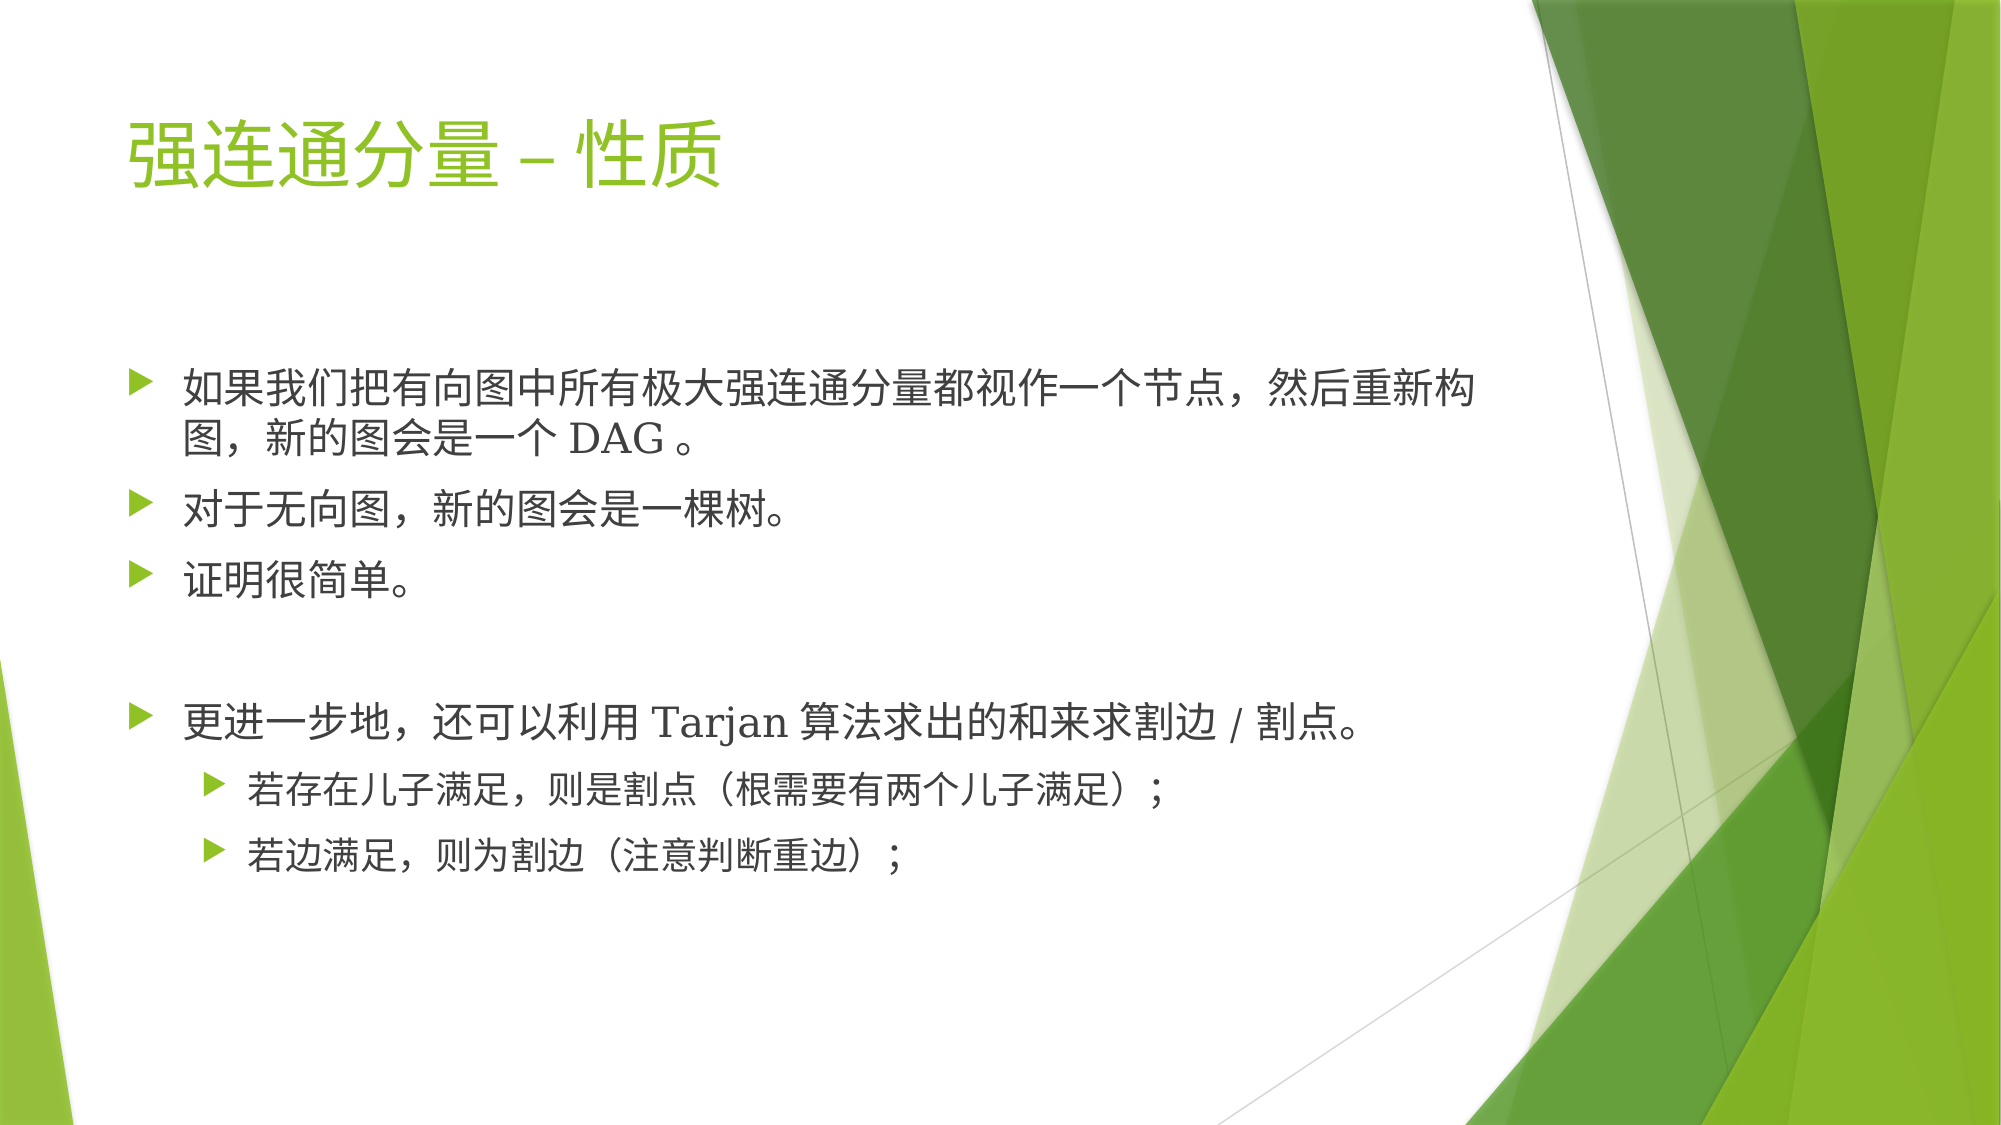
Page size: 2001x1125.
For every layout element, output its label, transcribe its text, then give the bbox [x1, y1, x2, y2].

title 强连通分量 – 性质 [111, 99, 1522, 317]
